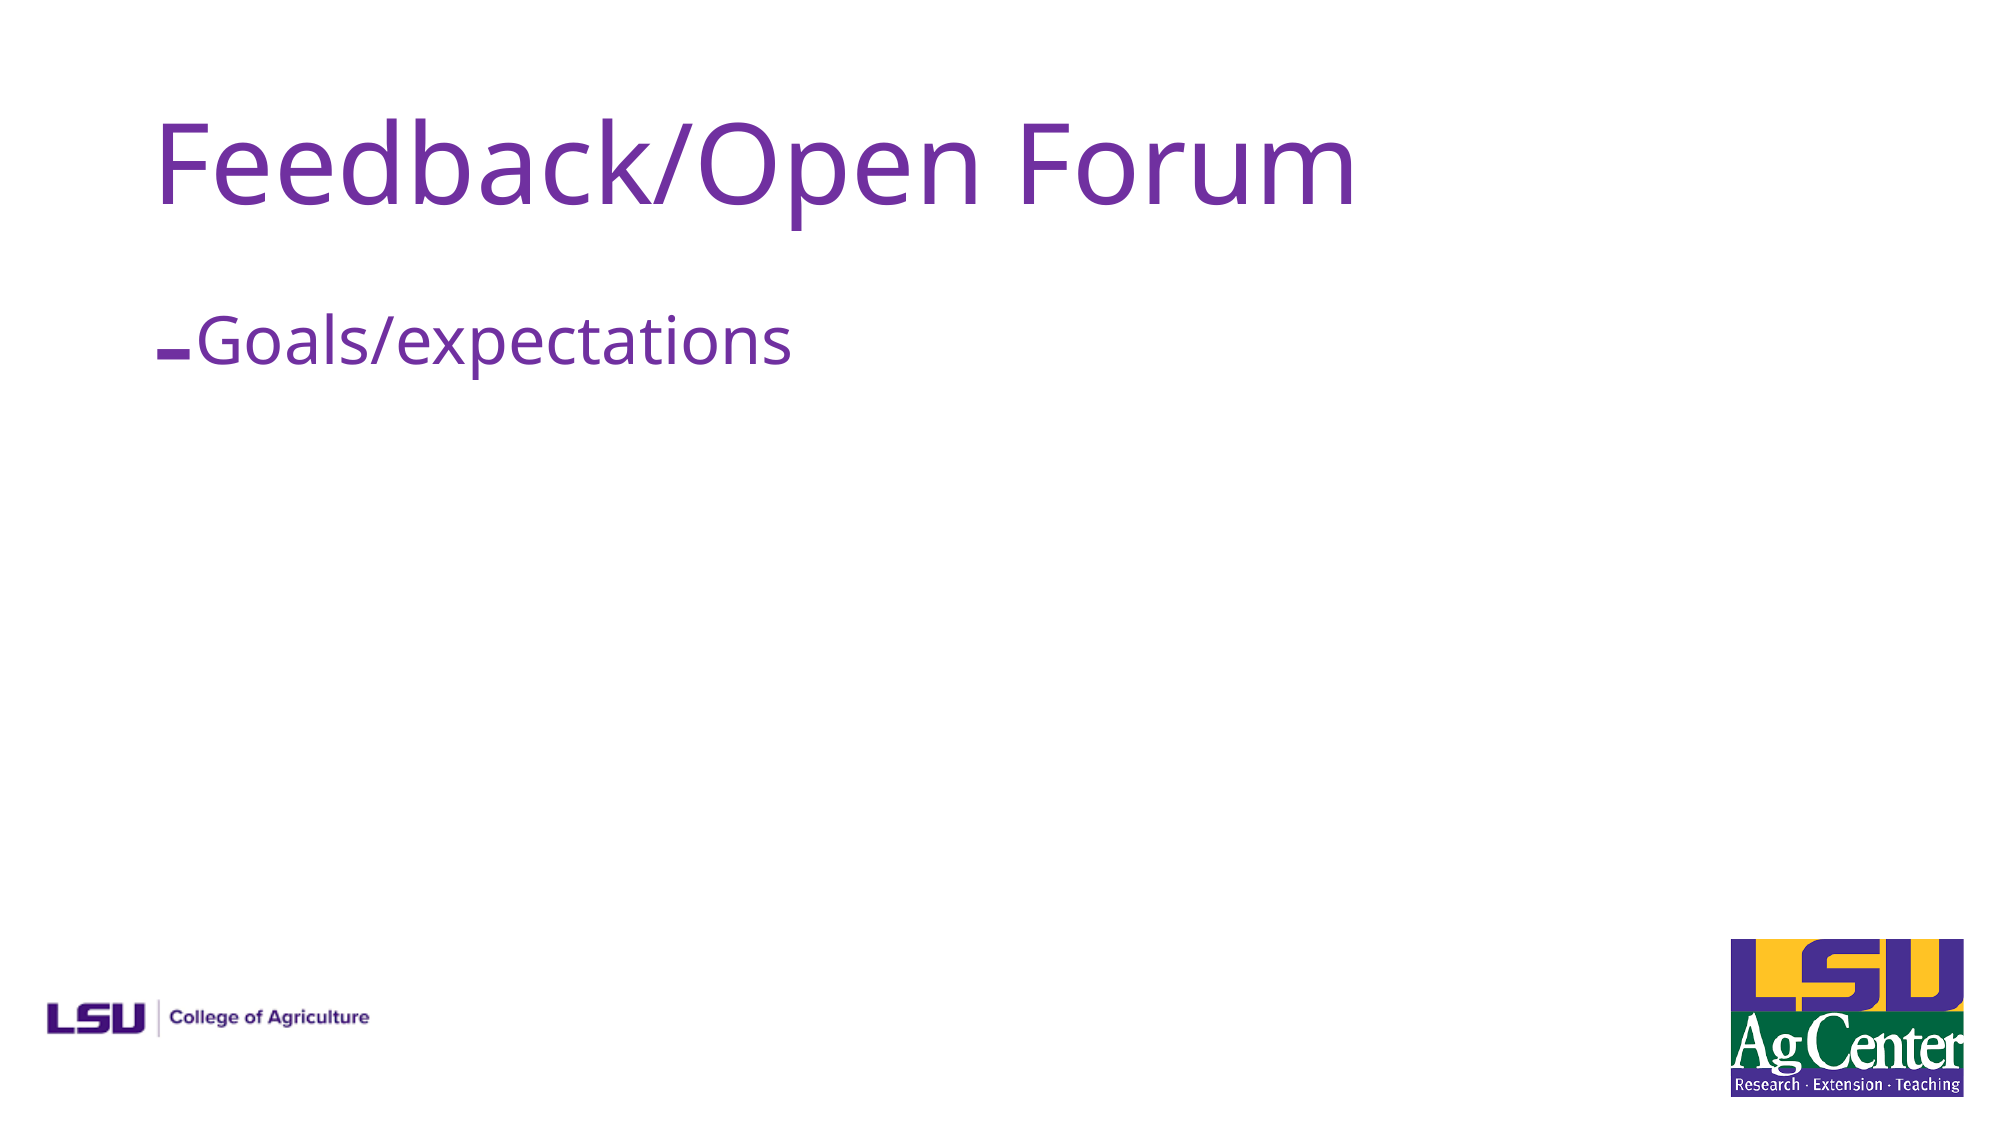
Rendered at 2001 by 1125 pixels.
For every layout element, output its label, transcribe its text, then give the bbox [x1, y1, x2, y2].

list Goals/expectations [137, 299, 1863, 1014]
title Feedback/Open Forum [137, 59, 1863, 278]
picture [36, 992, 372, 1045]
picture [1730, 939, 1964, 1097]
